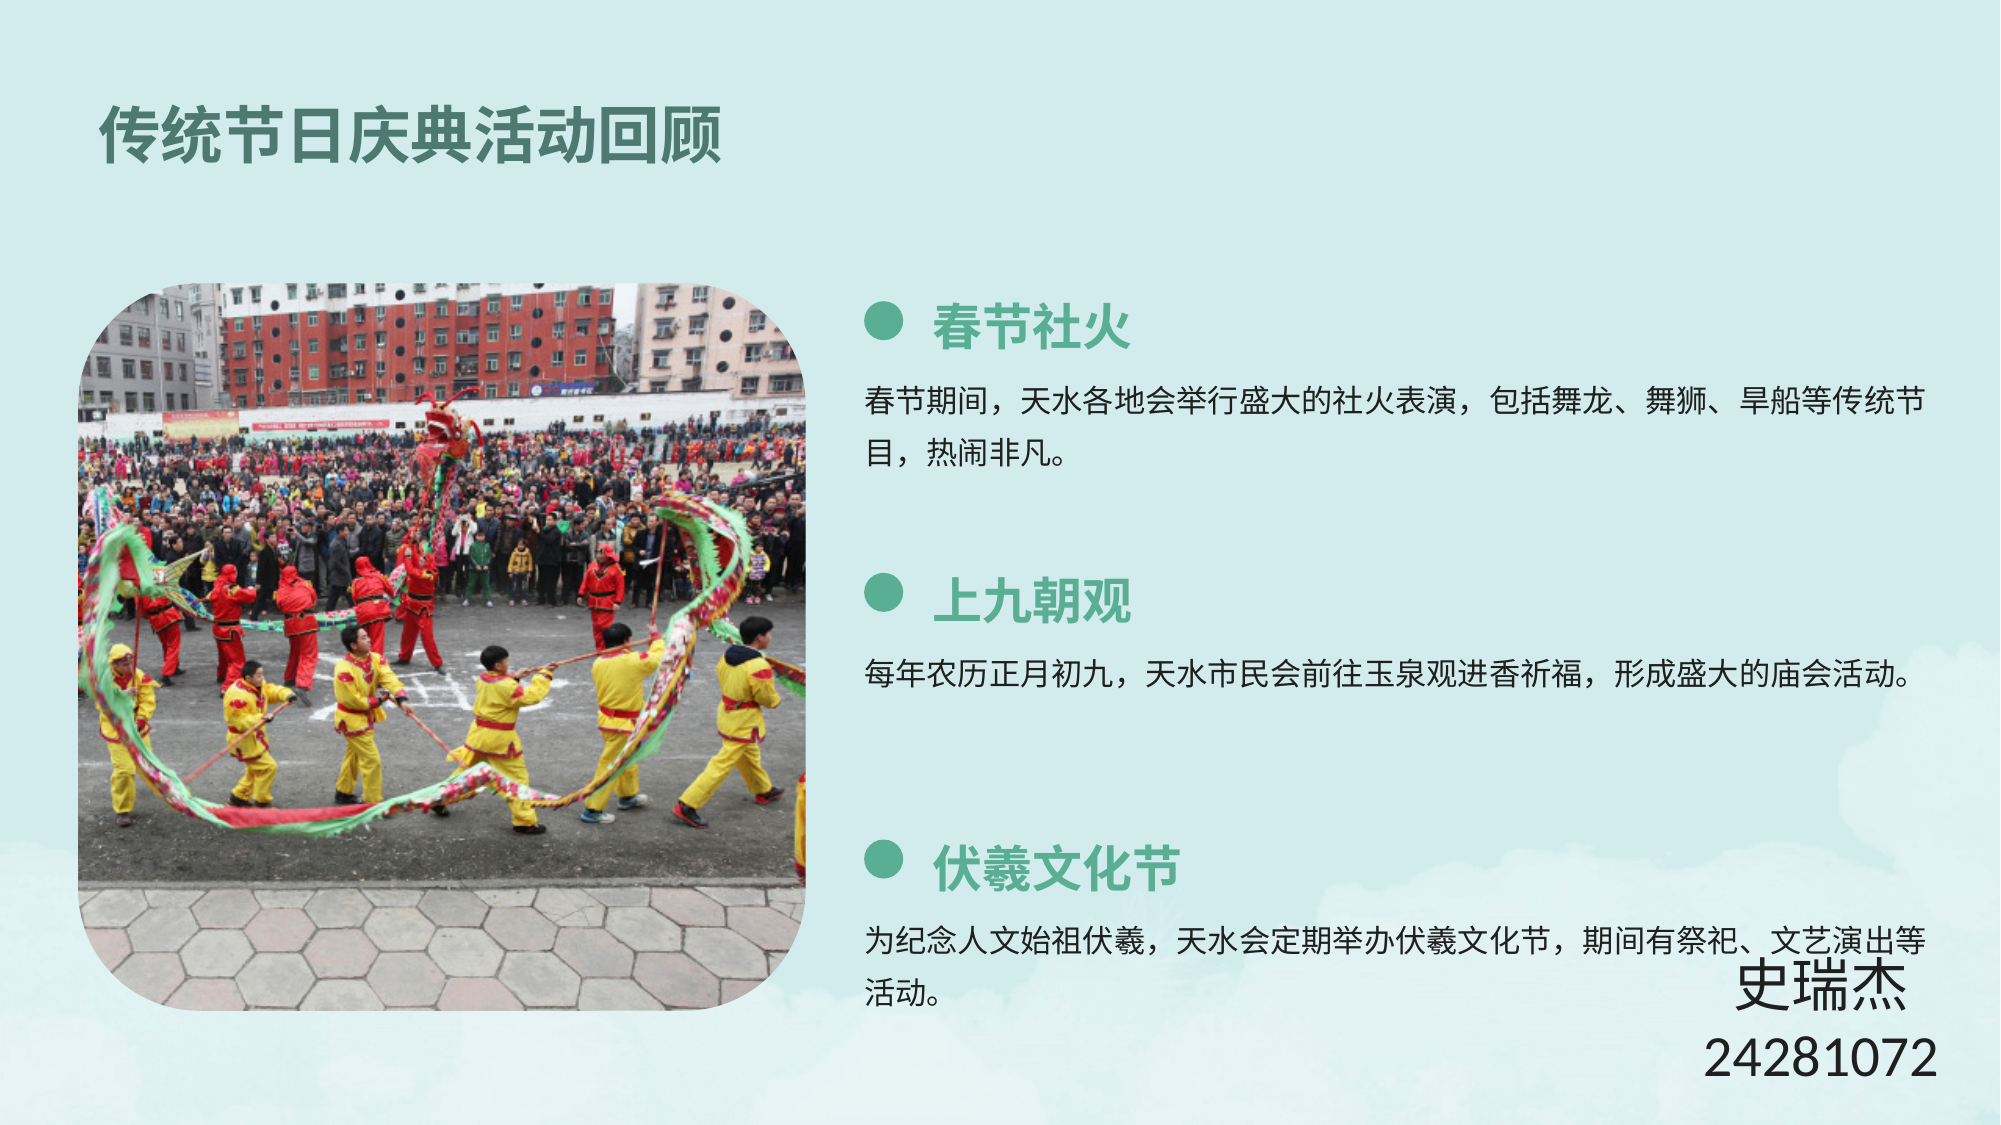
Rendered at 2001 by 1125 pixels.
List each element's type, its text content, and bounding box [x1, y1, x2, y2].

text_box [864, 839, 904, 879]
text_box 伏羲文化节 [912, 800, 1897, 906]
text_box [864, 301, 904, 341]
text_box [864, 572, 904, 612]
text_box 上九朝观 [912, 535, 1897, 639]
text_box 春节期间，天水各地会举行盛大的社火表演，包括舞龙、舞狮、旱船等传统节目，热闹非凡。 [864, 366, 1927, 517]
picture [0, 0, 2001, 1125]
text_box 春节社火 [912, 266, 1897, 366]
text_box 传统节日庆典活动回顾 [78, 43, 1922, 194]
text_box 为纪念人文始祖伏羲，天水会定期举办伏羲文化节，期间有祭祀、文艺演出等活动。 [864, 906, 1927, 1057]
text_box 每年农历正月初九，天水市民会前往玉泉观进香祈福，形成盛大的庙会活动。 [864, 639, 1927, 790]
